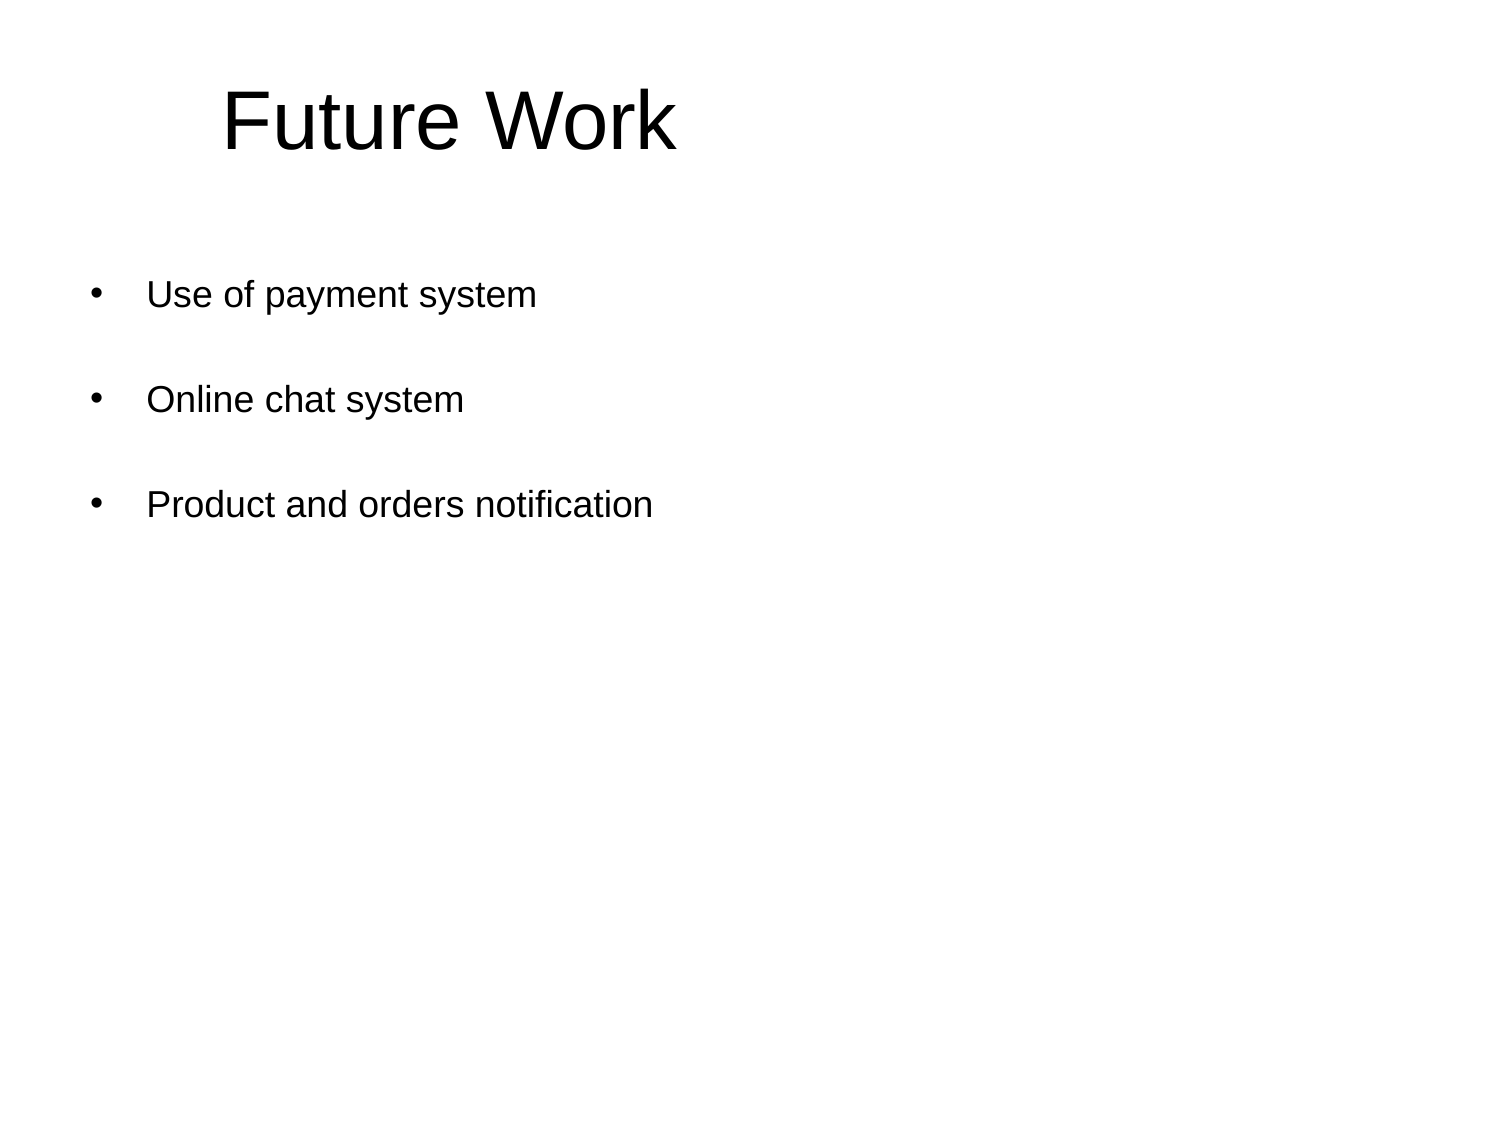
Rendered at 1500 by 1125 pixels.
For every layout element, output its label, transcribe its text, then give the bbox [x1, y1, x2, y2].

list Use of payment system Online chat system Product and orders notification [75, 262, 1425, 1005]
title Future Work [75, 45, 825, 188]
